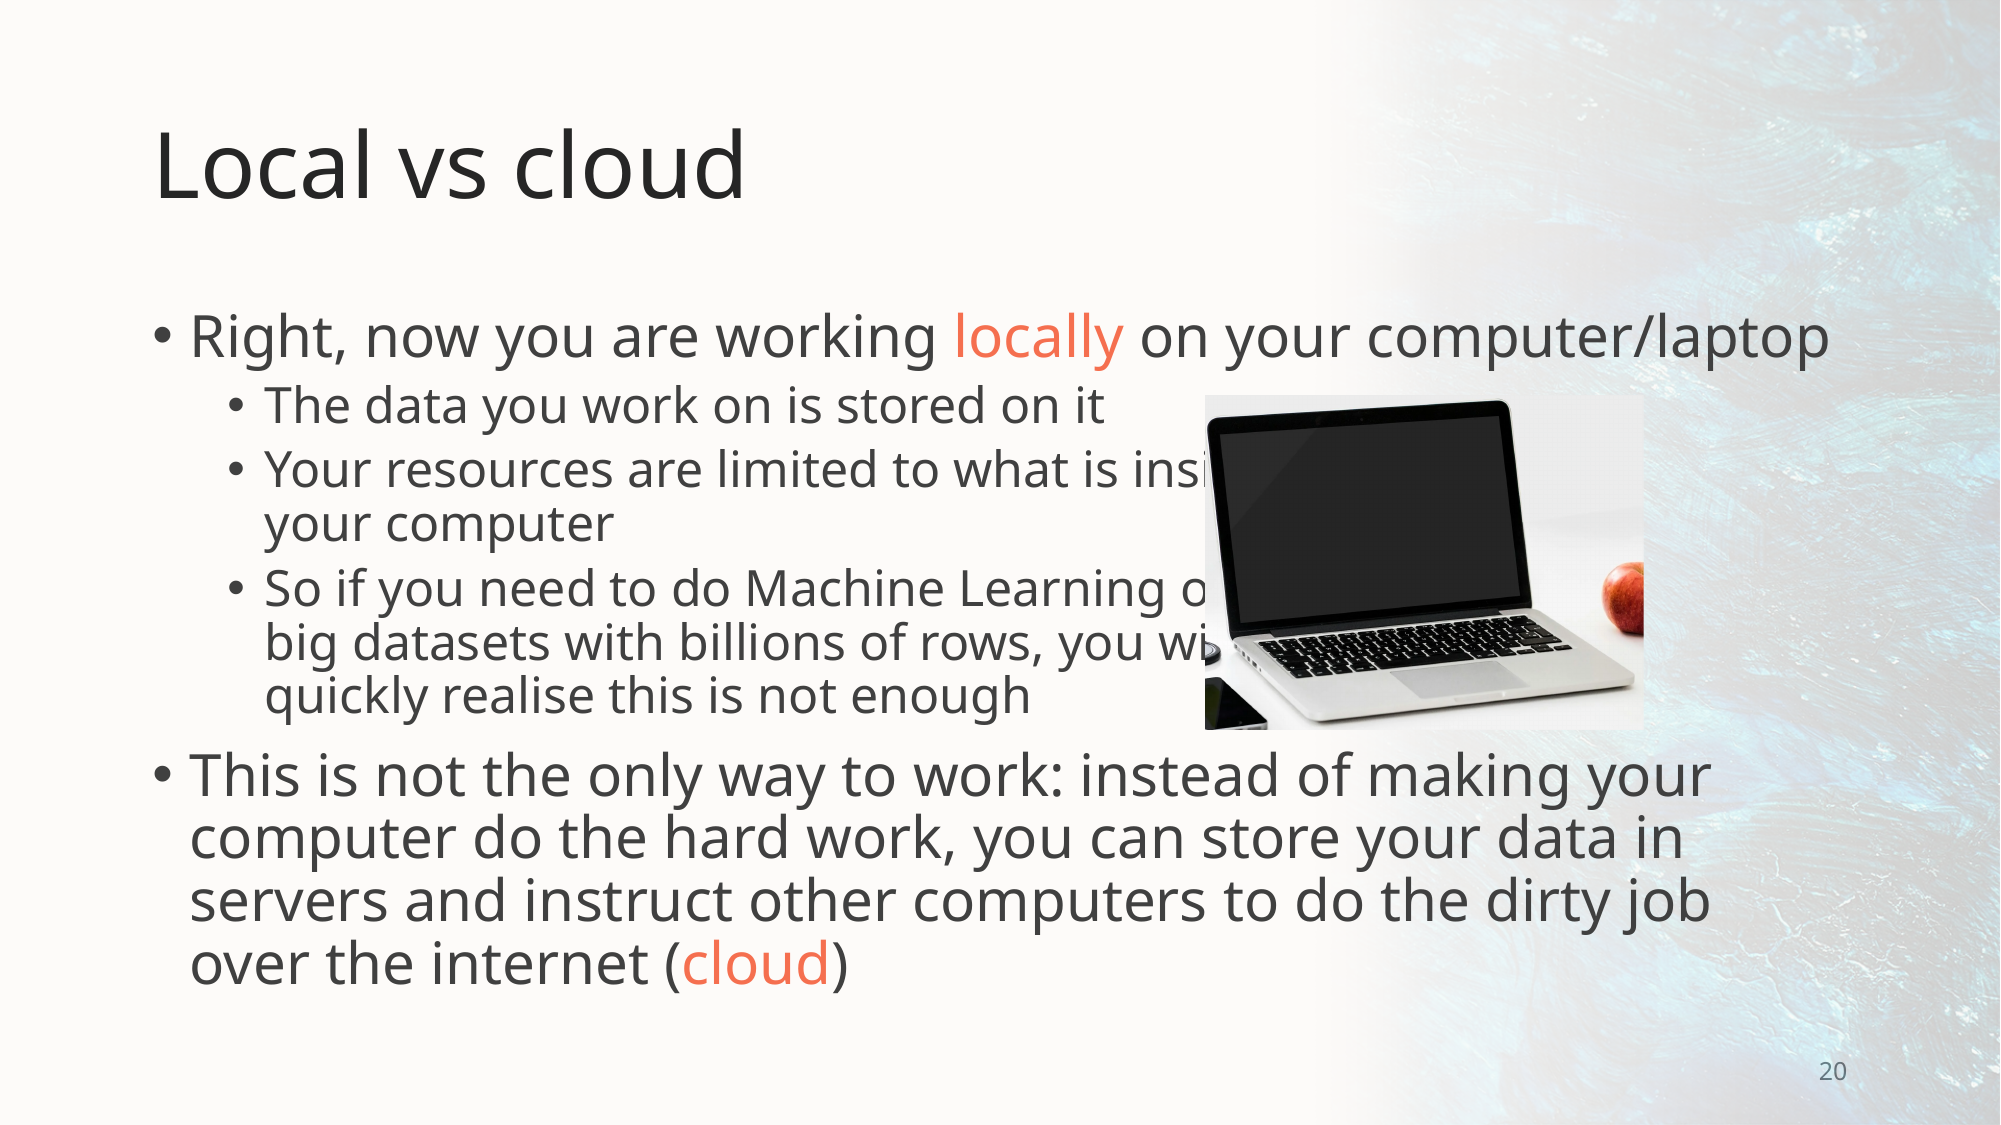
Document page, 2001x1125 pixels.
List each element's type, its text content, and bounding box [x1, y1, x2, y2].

picture [1204, 0, 2000, 1125]
title Local vs cloud [137, 59, 1286, 278]
list Right, now you are working locally on your computer/laptop The data you work on is stored on it Your resources are limited to what is inside your computer So if you need to do Machine Learning on big datasets with billions of rows, you will quickly realise this is not enough This is not the only way to work: instead of making your computer do the hard work, you can store your data in servers and instruct other computers to do the dirty job over the internet (cloud) [137, 299, 1286, 1125]
